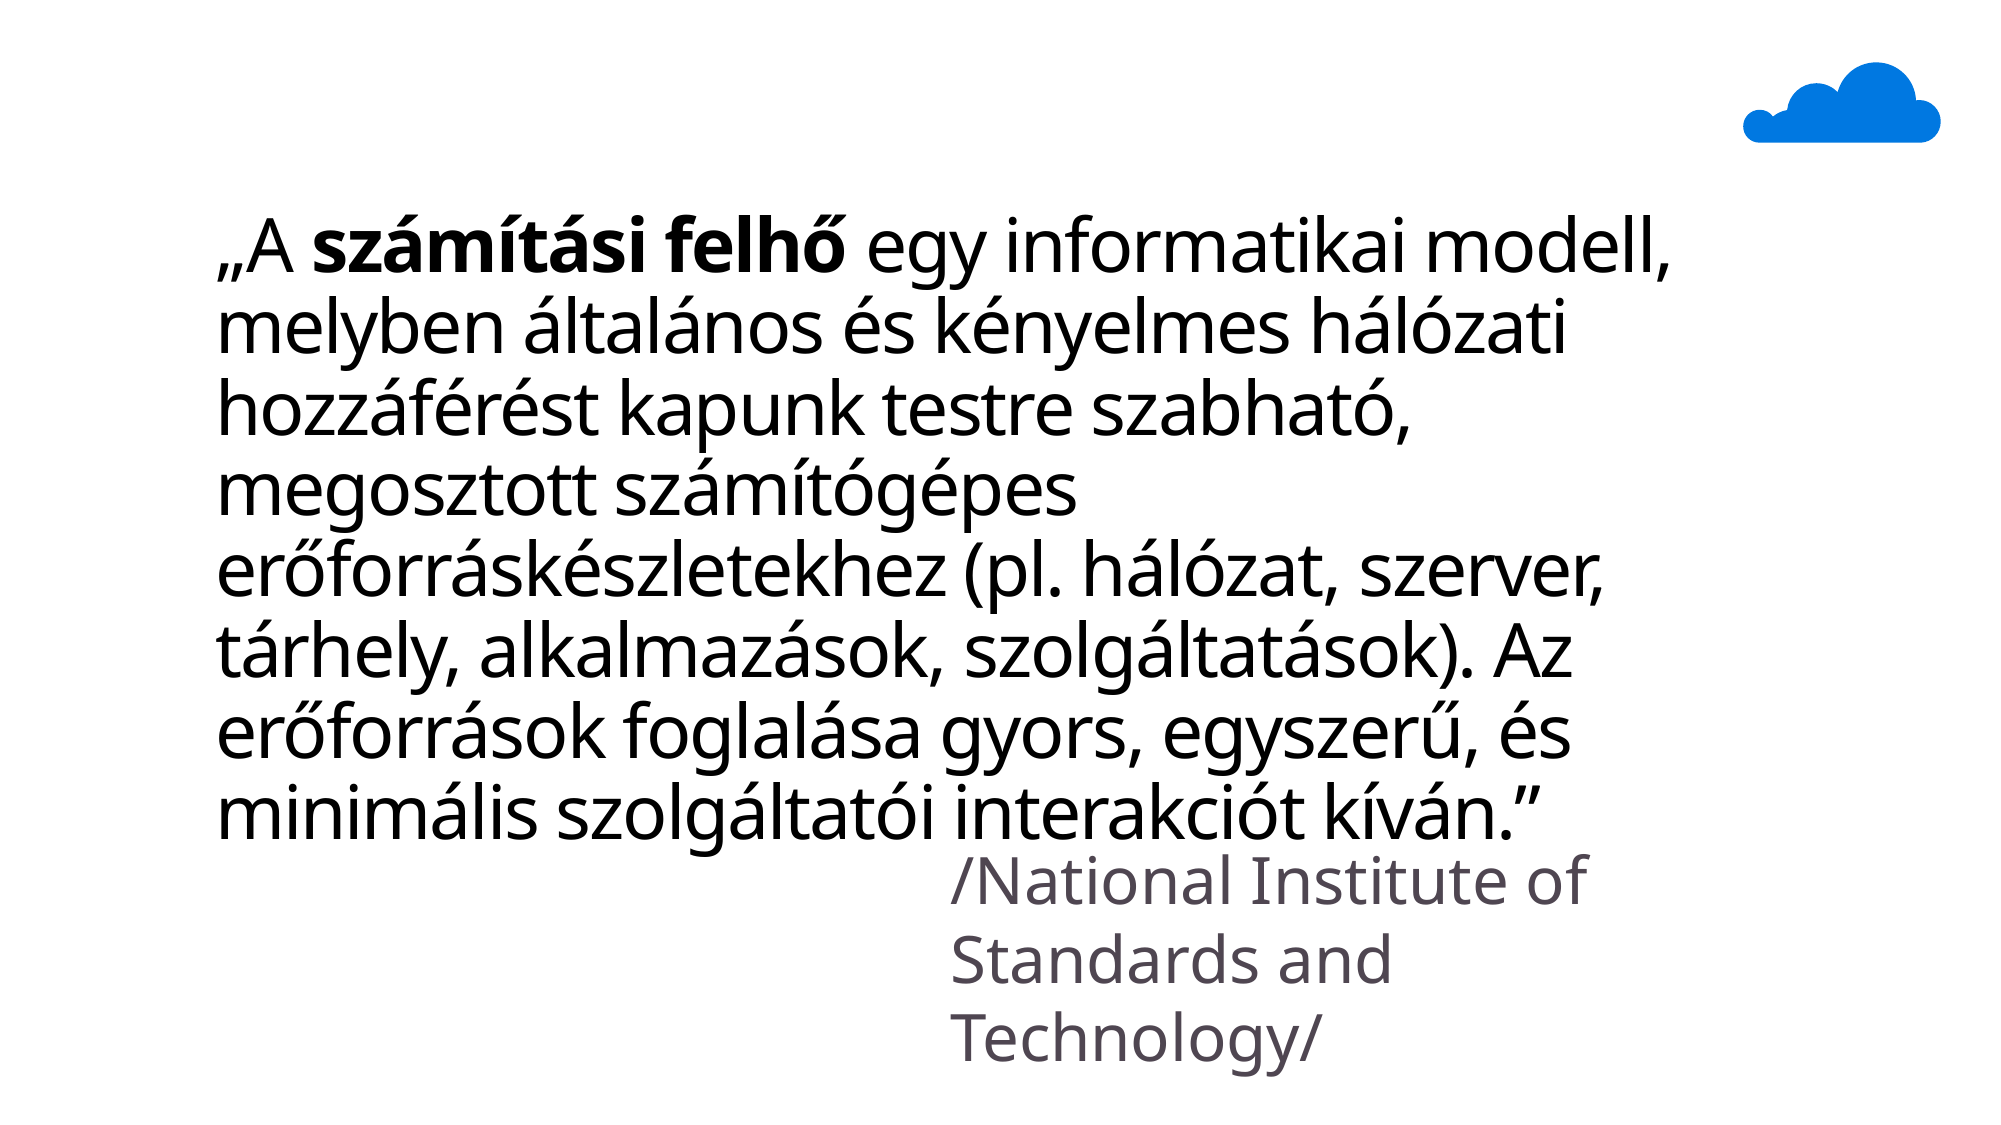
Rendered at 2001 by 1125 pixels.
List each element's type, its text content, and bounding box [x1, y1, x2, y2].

title „A számítási felhő egy informatikai modell, melyben általános és kényelmes hálózati hozzáférést kapunk testre szabható, megosztott számítógépes erőforráskészletekhez (pl. hálózat, szerver, tárhely, alkalmazások, szolgáltatások). Az erőforrások foglalása gyors, egyszerű, és minimális szolgáltatói interakciót kíván.” [191, 193, 1809, 341]
list /National Institute of Standards and Technology/ [926, 824, 1809, 1069]
